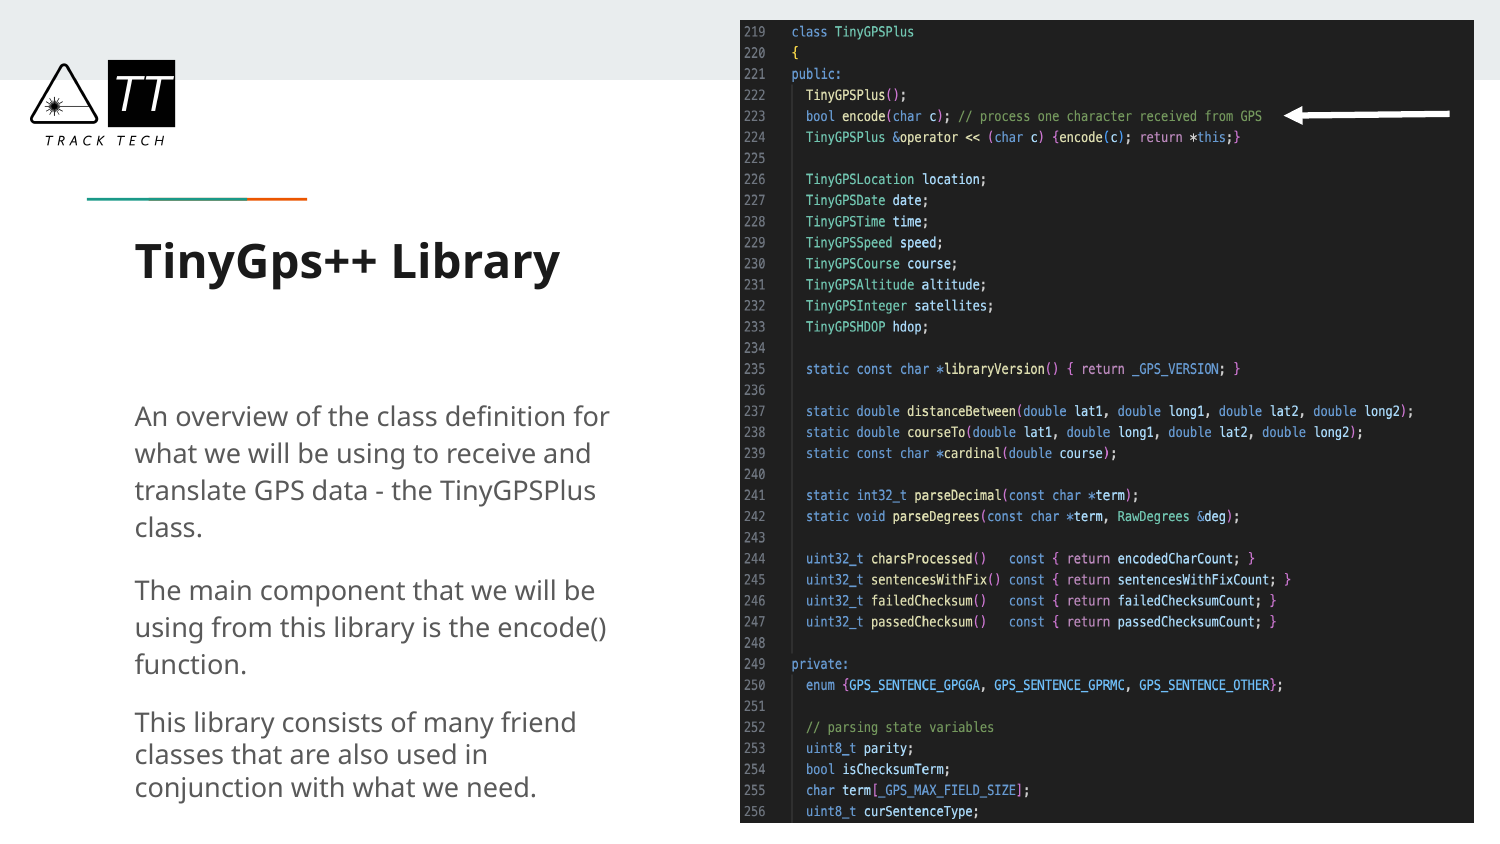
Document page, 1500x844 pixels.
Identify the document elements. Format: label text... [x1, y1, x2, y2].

title TinyGps++ Library [119, 216, 734, 305]
text_box An overview of the class definition for what we will be using to receive and translate GPS data - the TinyGPSPlus class. The main component that we will be using from this library is the encode() function. This library consists of many friend classes that are also used in conjunction with what we need. [119, 379, 643, 818]
picture [0, 0, 205, 205]
picture [739, 20, 1475, 824]
